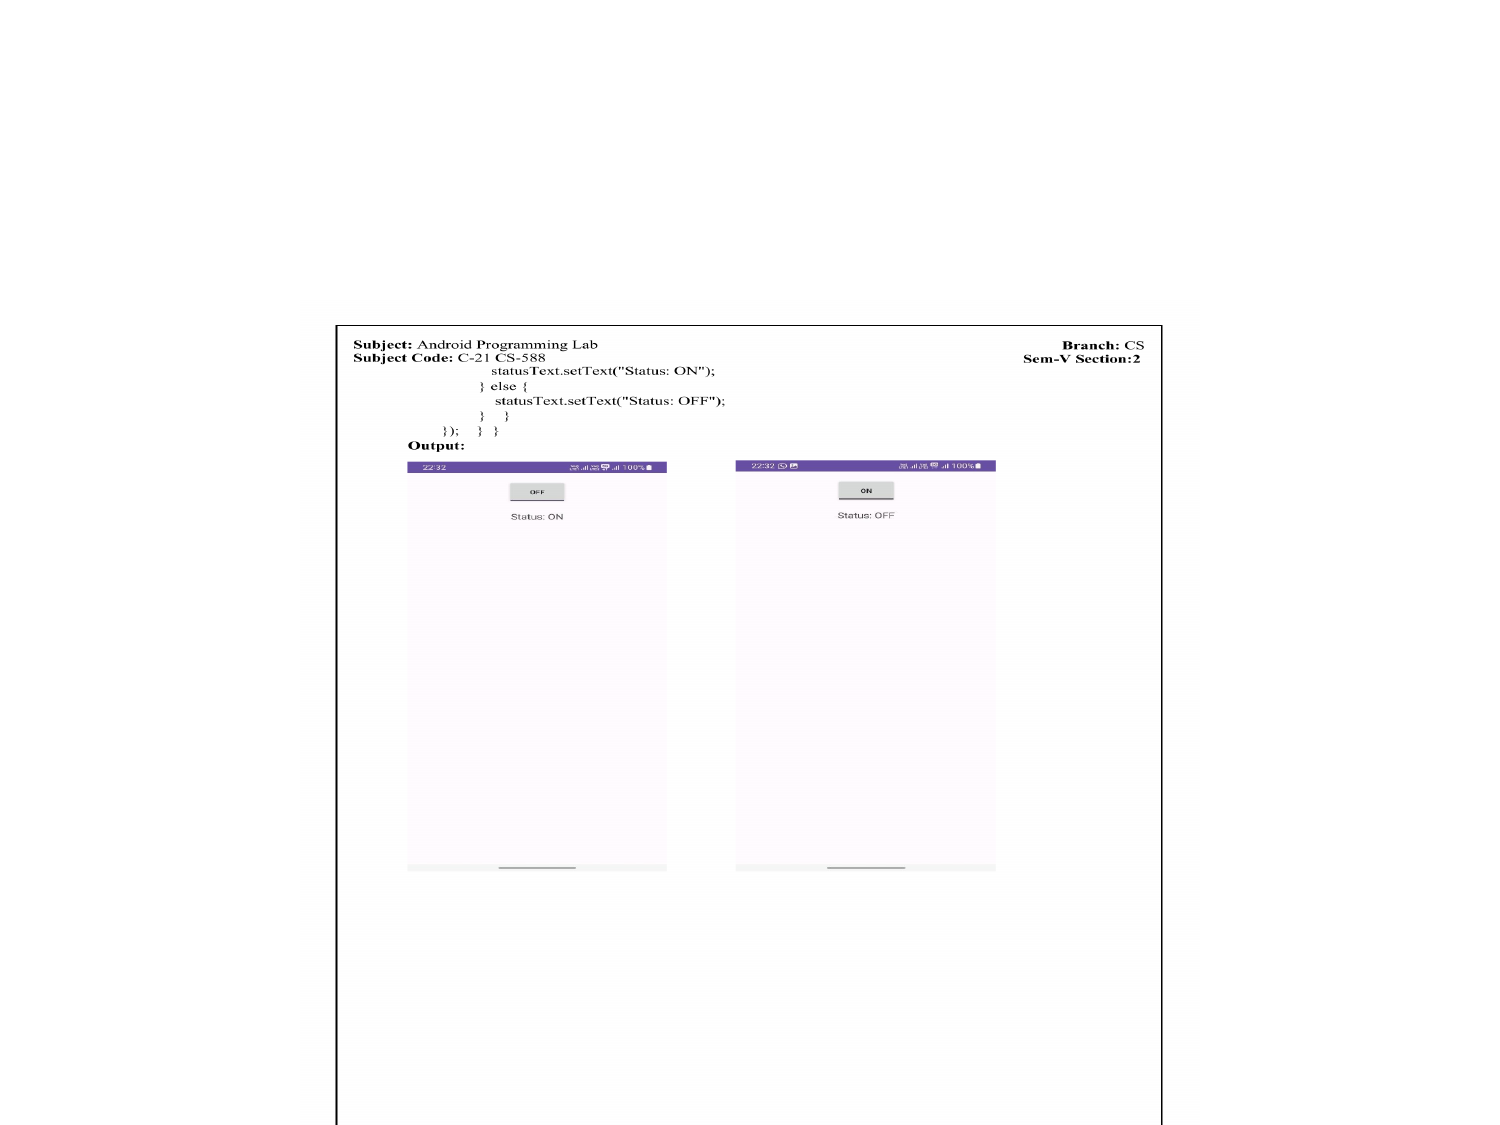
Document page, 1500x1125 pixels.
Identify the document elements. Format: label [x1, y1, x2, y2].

picture [299, 299, 1201, 1125]
text_box [149, 149, 1050, 1050]
